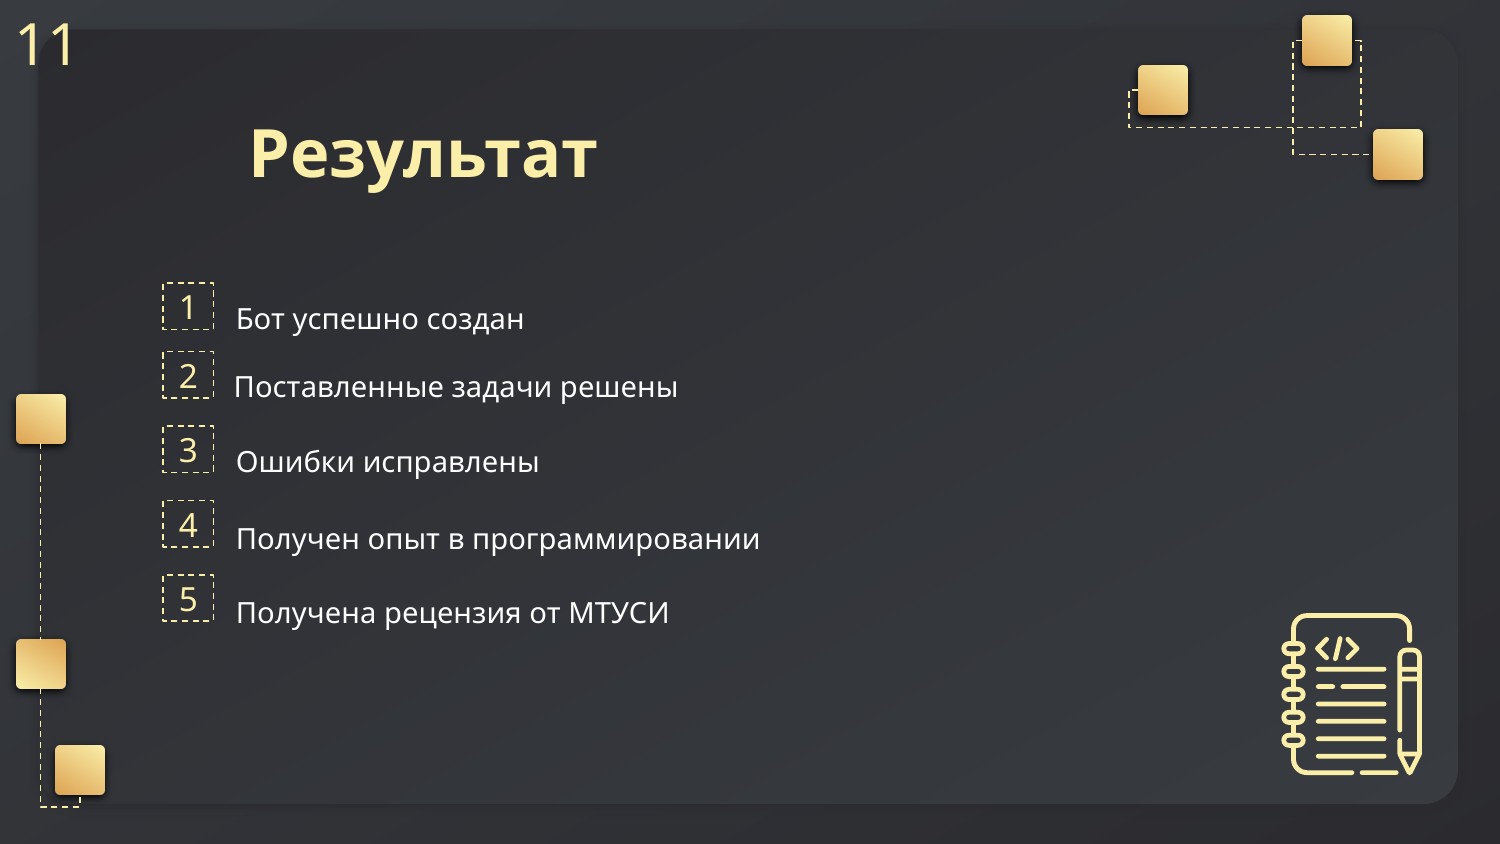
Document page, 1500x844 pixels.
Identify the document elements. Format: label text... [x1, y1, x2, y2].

text_box Получен опыт в программировании [220, 517, 847, 558]
text_box 4 [163, 500, 214, 547]
text_box 2 [163, 351, 214, 398]
text_box 1 [163, 283, 214, 330]
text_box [1281, 612, 1423, 776]
text_box 5 [163, 574, 214, 622]
text_box Получена рецензия от МТУСИ [220, 591, 847, 632]
text_box Поставленные задачи решены [218, 362, 896, 409]
text_box Бот успешно создан [220, 294, 742, 341]
title Результат [233, 95, 729, 176]
picture [0, 0, 1500, 844]
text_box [1137, 15, 1423, 180]
text_box 3 [163, 426, 214, 473]
text_box Ошибки исправлены [220, 437, 1144, 484]
text_box 11 [0, 0, 148, 120]
